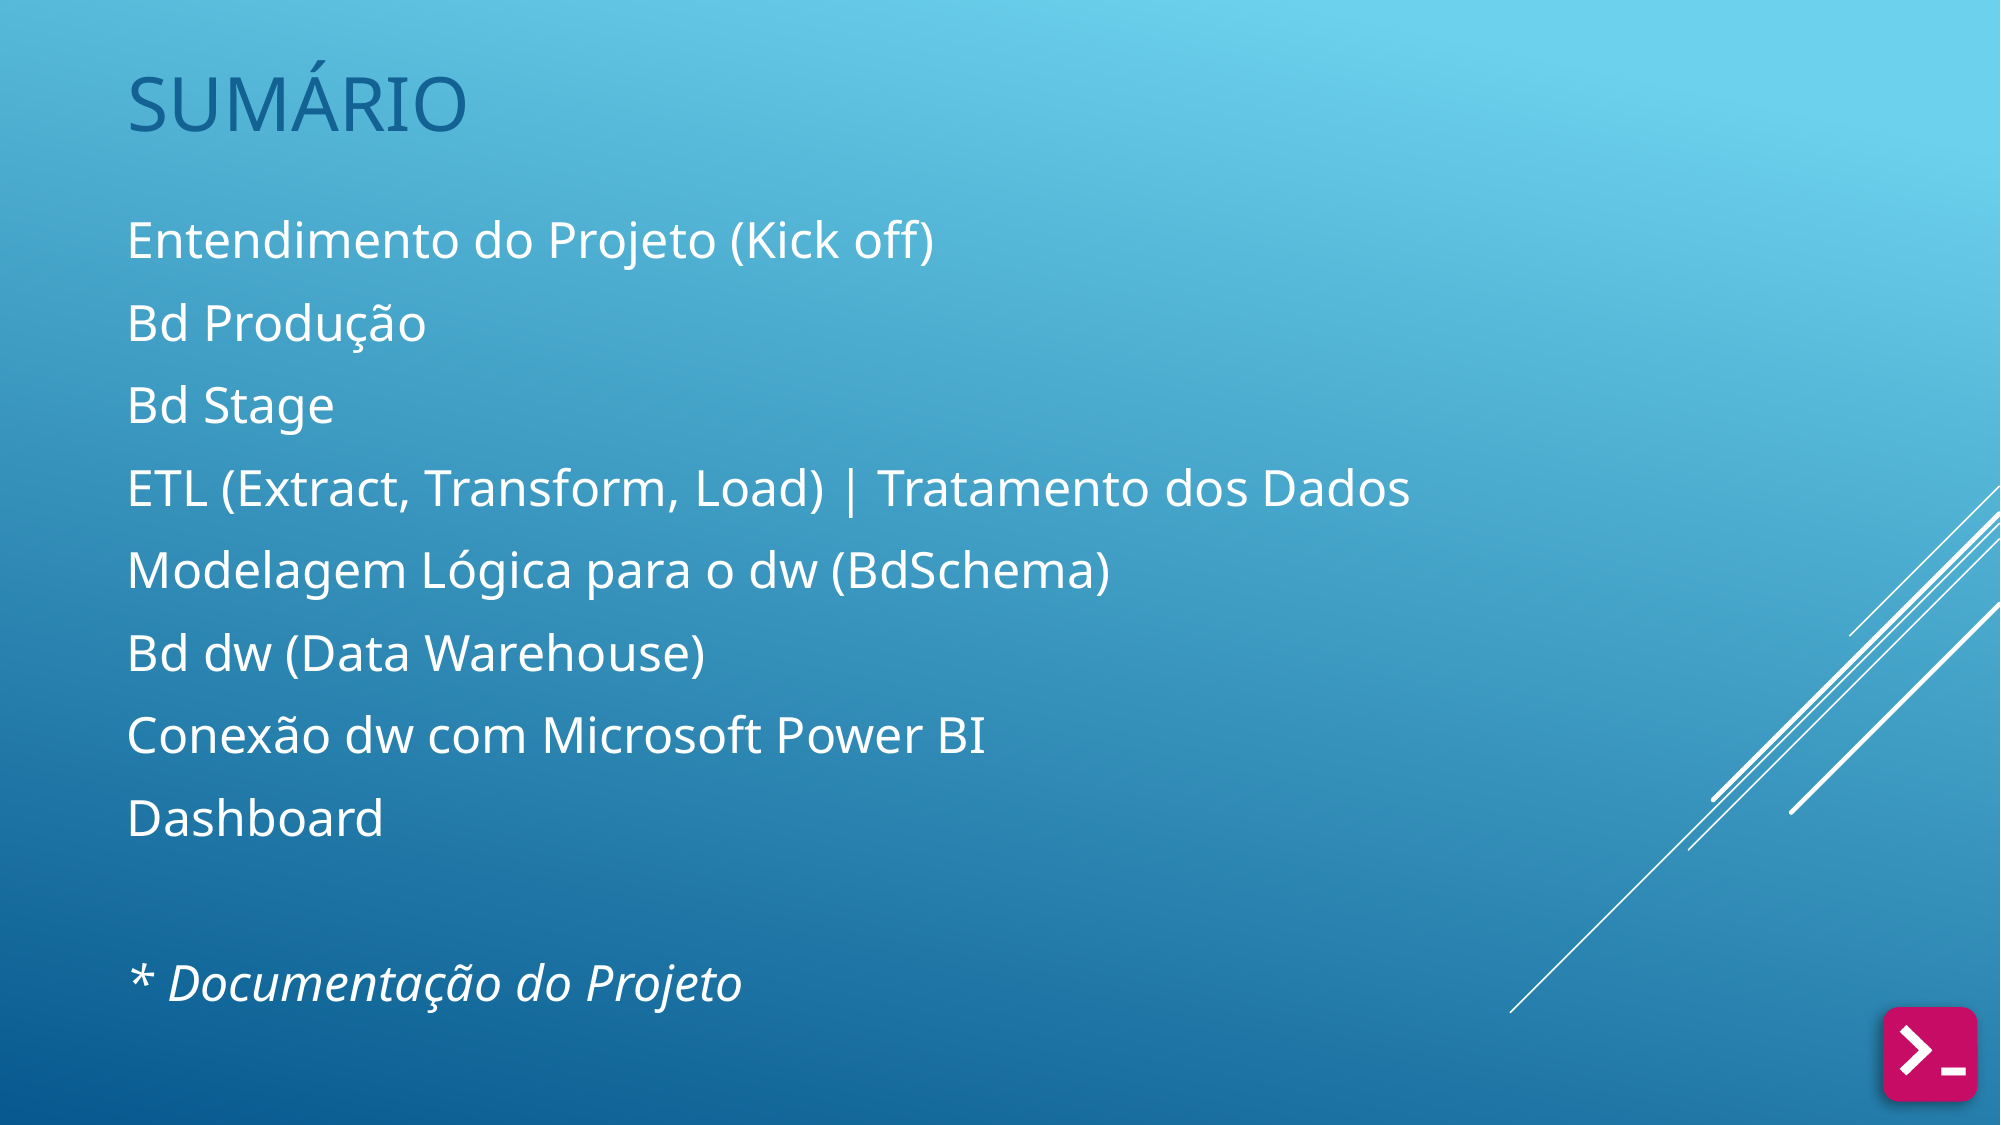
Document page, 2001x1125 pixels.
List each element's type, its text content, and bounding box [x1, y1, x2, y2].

text_box Entendimento do Projeto (Kick off) Bd Produção Bd Stage ETL (Extract, Transform, Load) | Tratamento dos Dados Modelagem Lógica para o dw (BdSchema) Bd dw (Data Warehouse) Conexão dw com Microsoft Power BI Dashboard * Documentação do Projeto [112, 201, 1769, 1100]
title SUMÁRIO [112, 25, 1513, 179]
picture [1882, 1006, 1978, 1102]
